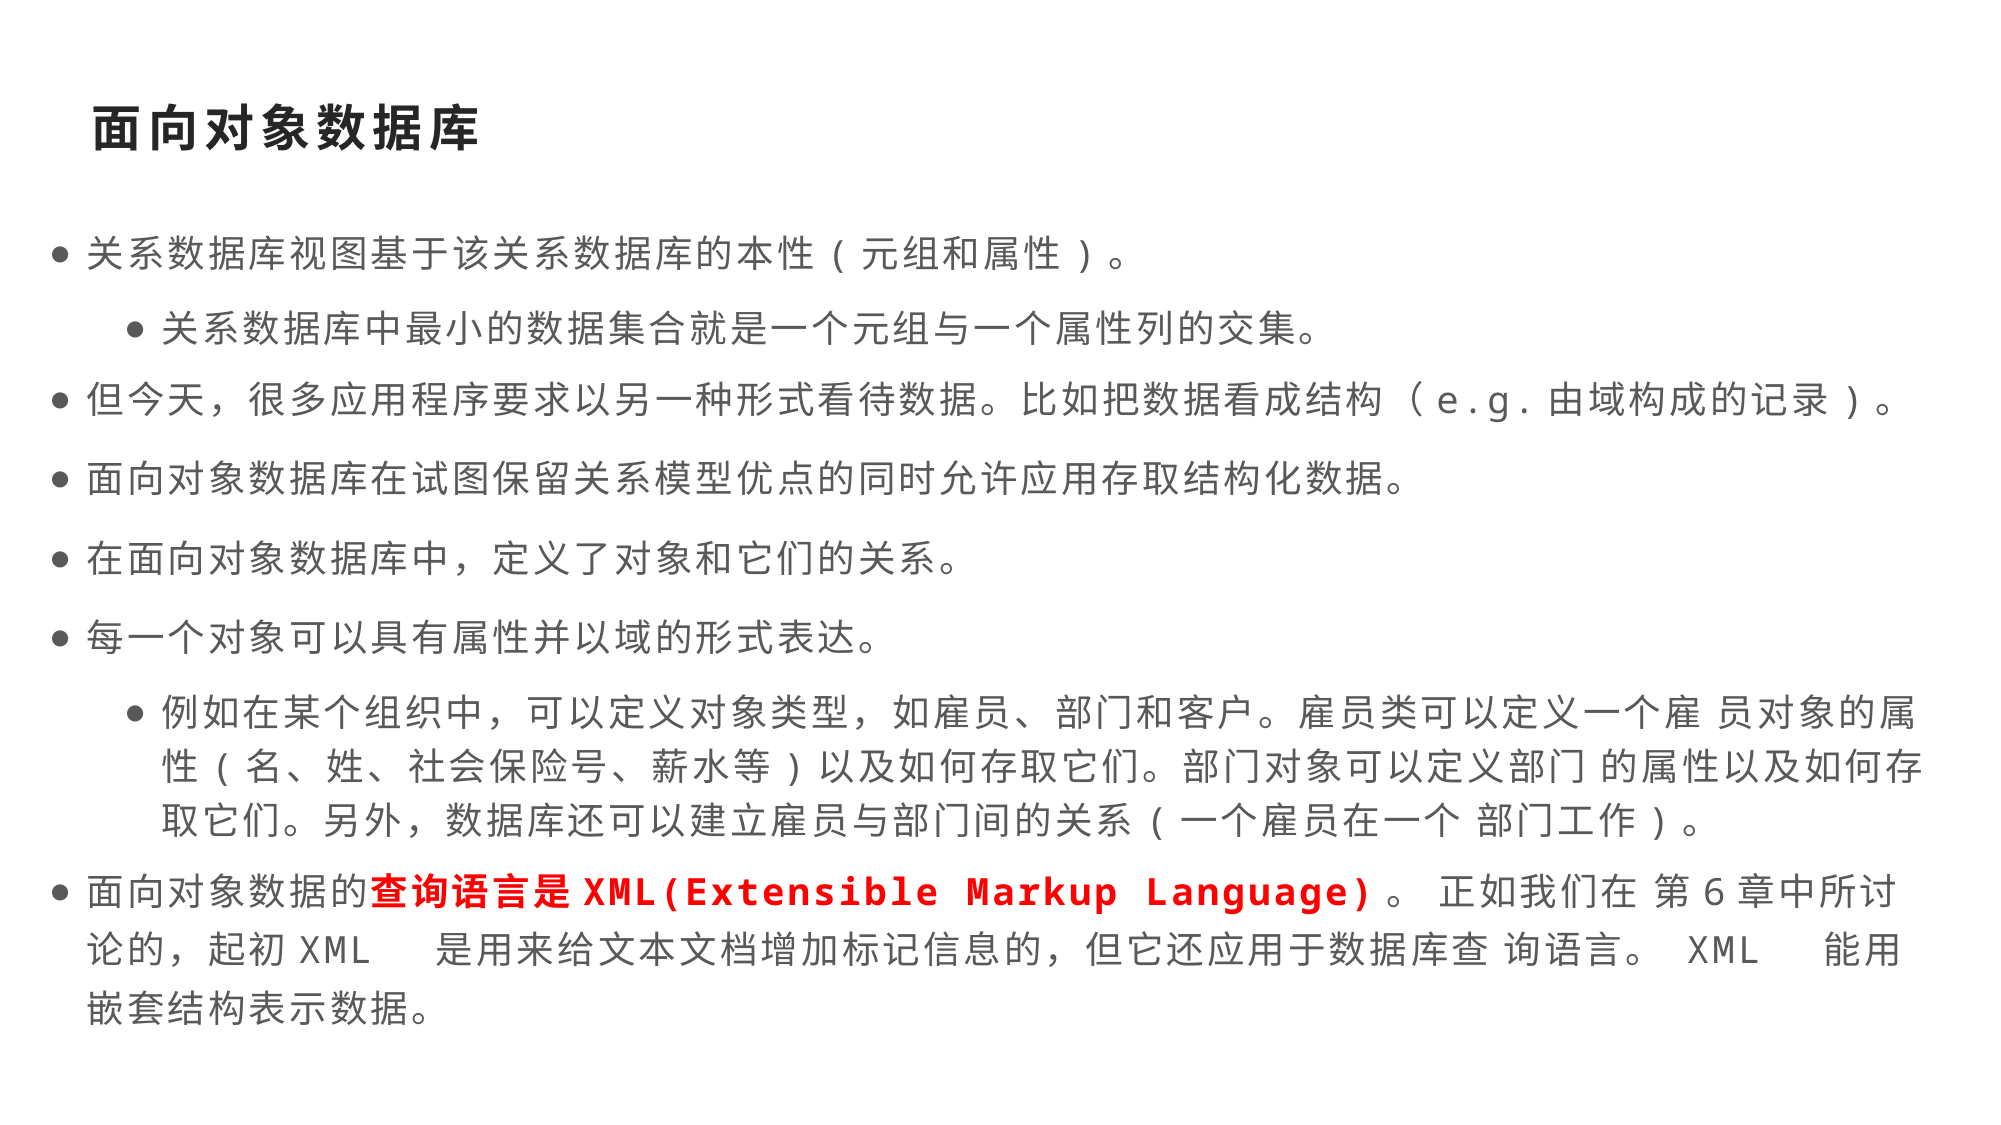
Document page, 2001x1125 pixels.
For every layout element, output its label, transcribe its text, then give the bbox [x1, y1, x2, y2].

title 面向对象数据库 [77, 68, 1877, 185]
list 关系数据库视图基于该关系数据库的本性(元组和属性)。 关系数据库中最小的数据集合就是一个元组与一个属性列的交集。 但今天，很多应用程序要求以另一种形式看待数据。比如把数据看成结构（e.g.由域构成的记录)。 面向对象数据库在试图保留关系模型优点的同时允许应用存取结构化数据。 在面向对象数据库中，定义了对象和它们的关系。 每一个对象可以具有属性并以域的形式表达。 例如在某个组织中，可以定义对象类型，如雇员、部门和客户。雇员类可以定义一个雇 员对象的属性(名、姓、社会保险号、薪水等)以及如何存取它们。部门对象可以定义部门 的属性以及如何存取它们。另外，数据库还可以建立雇员与部门间的关系(一个雇员在一个 部门工作)。 面向对象数据的查询语言是XML(Extensible Markup Language)。 正如我们在 第6章中所讨论的，起初XML 是用来给文本文档增加标记信息的，但它还应用于数据库查 询语言。 XML 能用嵌套结构表示数据。 [34, 208, 1944, 1095]
